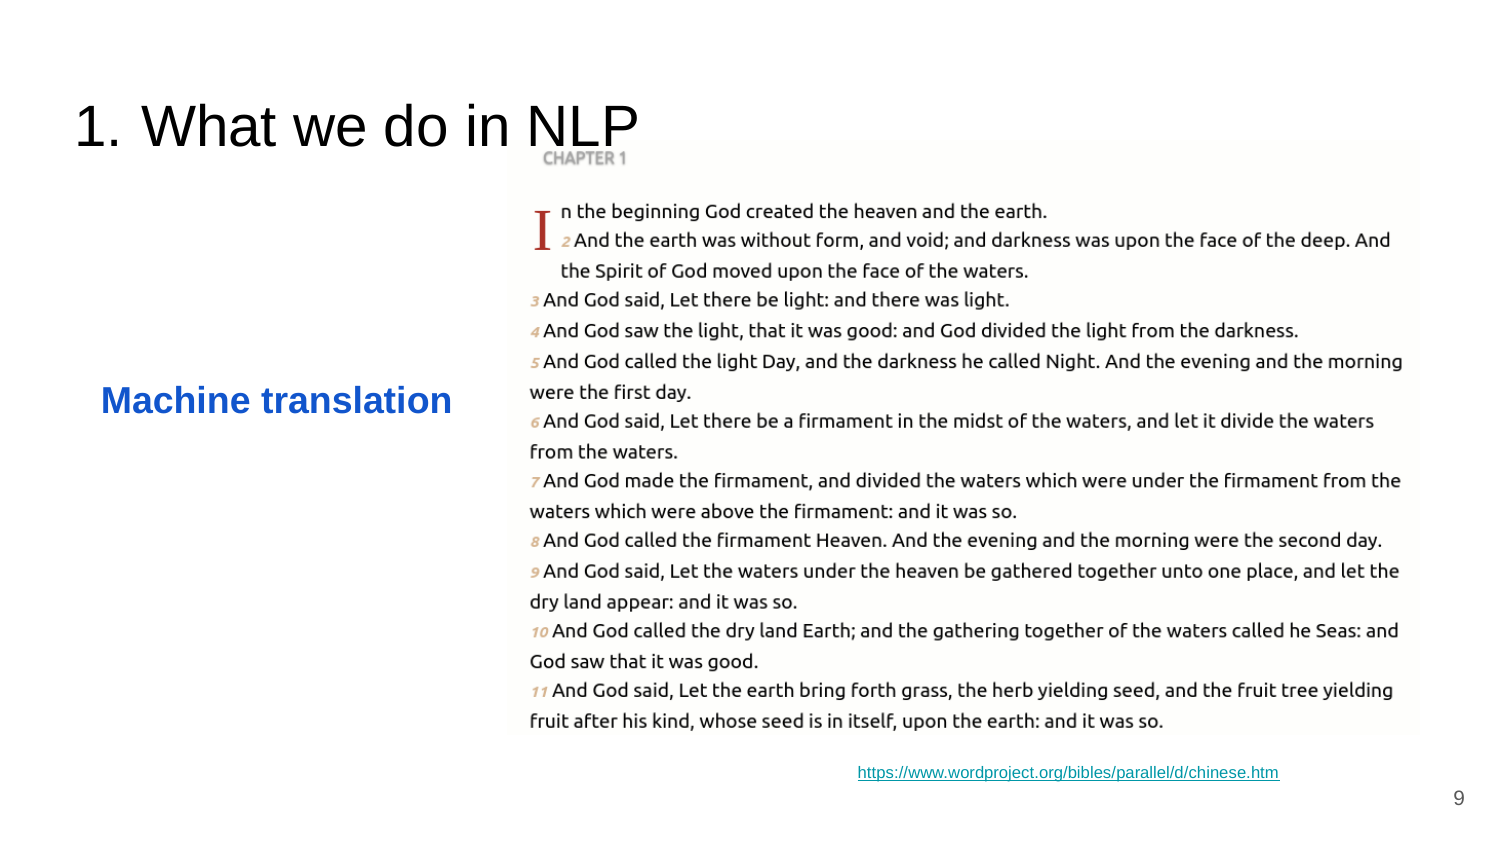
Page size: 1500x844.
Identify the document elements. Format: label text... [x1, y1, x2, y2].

title What we do in NLP [51, 72, 724, 167]
slide_number ‹#› [1389, 764, 1480, 830]
text_box https://www.wordproject.org/bibles/parallel/d/chinese.htm [842, 746, 1390, 812]
list Machine translation [85, 354, 501, 470]
picture [506, 140, 1421, 735]
